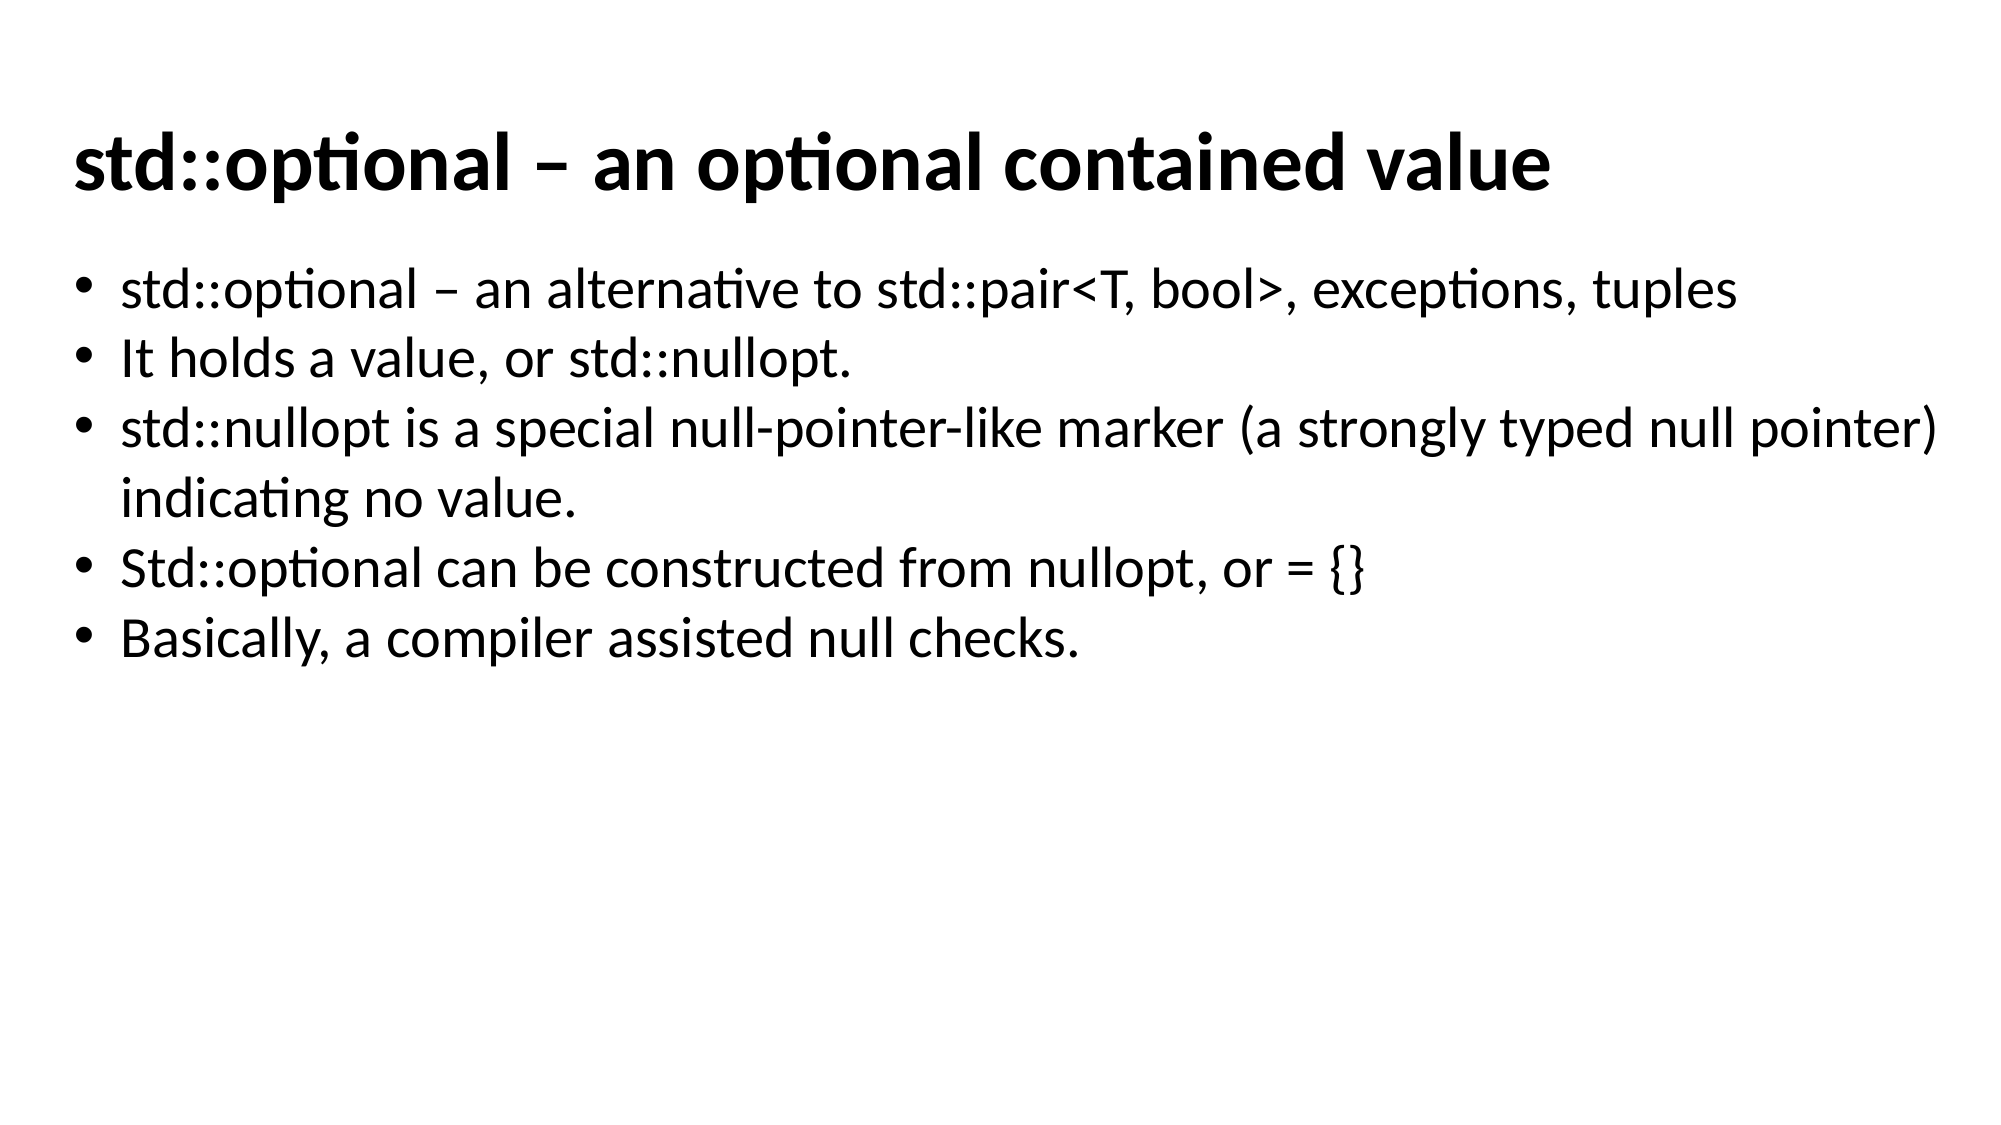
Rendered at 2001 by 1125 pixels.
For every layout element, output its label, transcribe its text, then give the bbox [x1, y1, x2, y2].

text_box std::optional – an alternative to std::pair<T, bool>, exceptions, tuples It holds a value, or std::nullopt. std::nullopt is a special null-pointer-like marker (a strongly typed null pointer) indicating no value. Std::optional can be constructed from nullopt, or = {} Basically, a compiler assisted null checks. [0, 242, 2000, 747]
text_box std::optional – an optional contained value [0, 0, 2000, 215]
